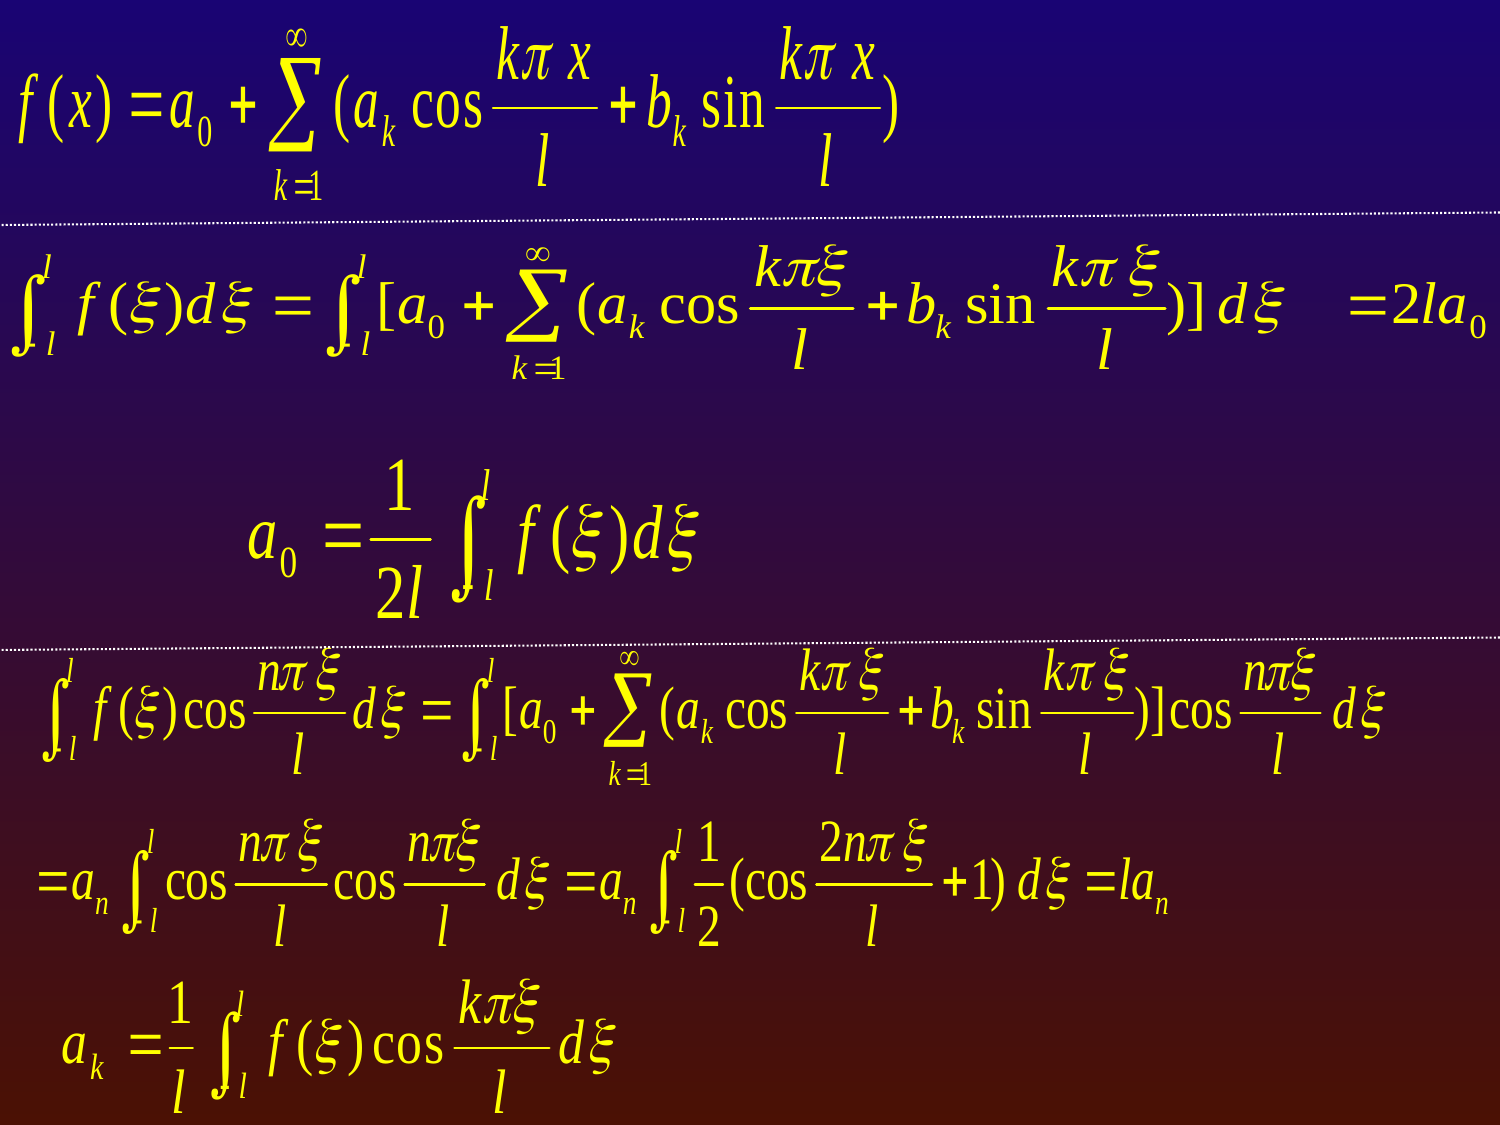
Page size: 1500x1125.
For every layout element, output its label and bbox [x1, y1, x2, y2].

text_box [52, 963, 629, 1124]
text_box [237, 437, 711, 627]
text_box [26, 628, 1395, 960]
text_box [0, 224, 1498, 393]
text_box [0, 0, 963, 213]
